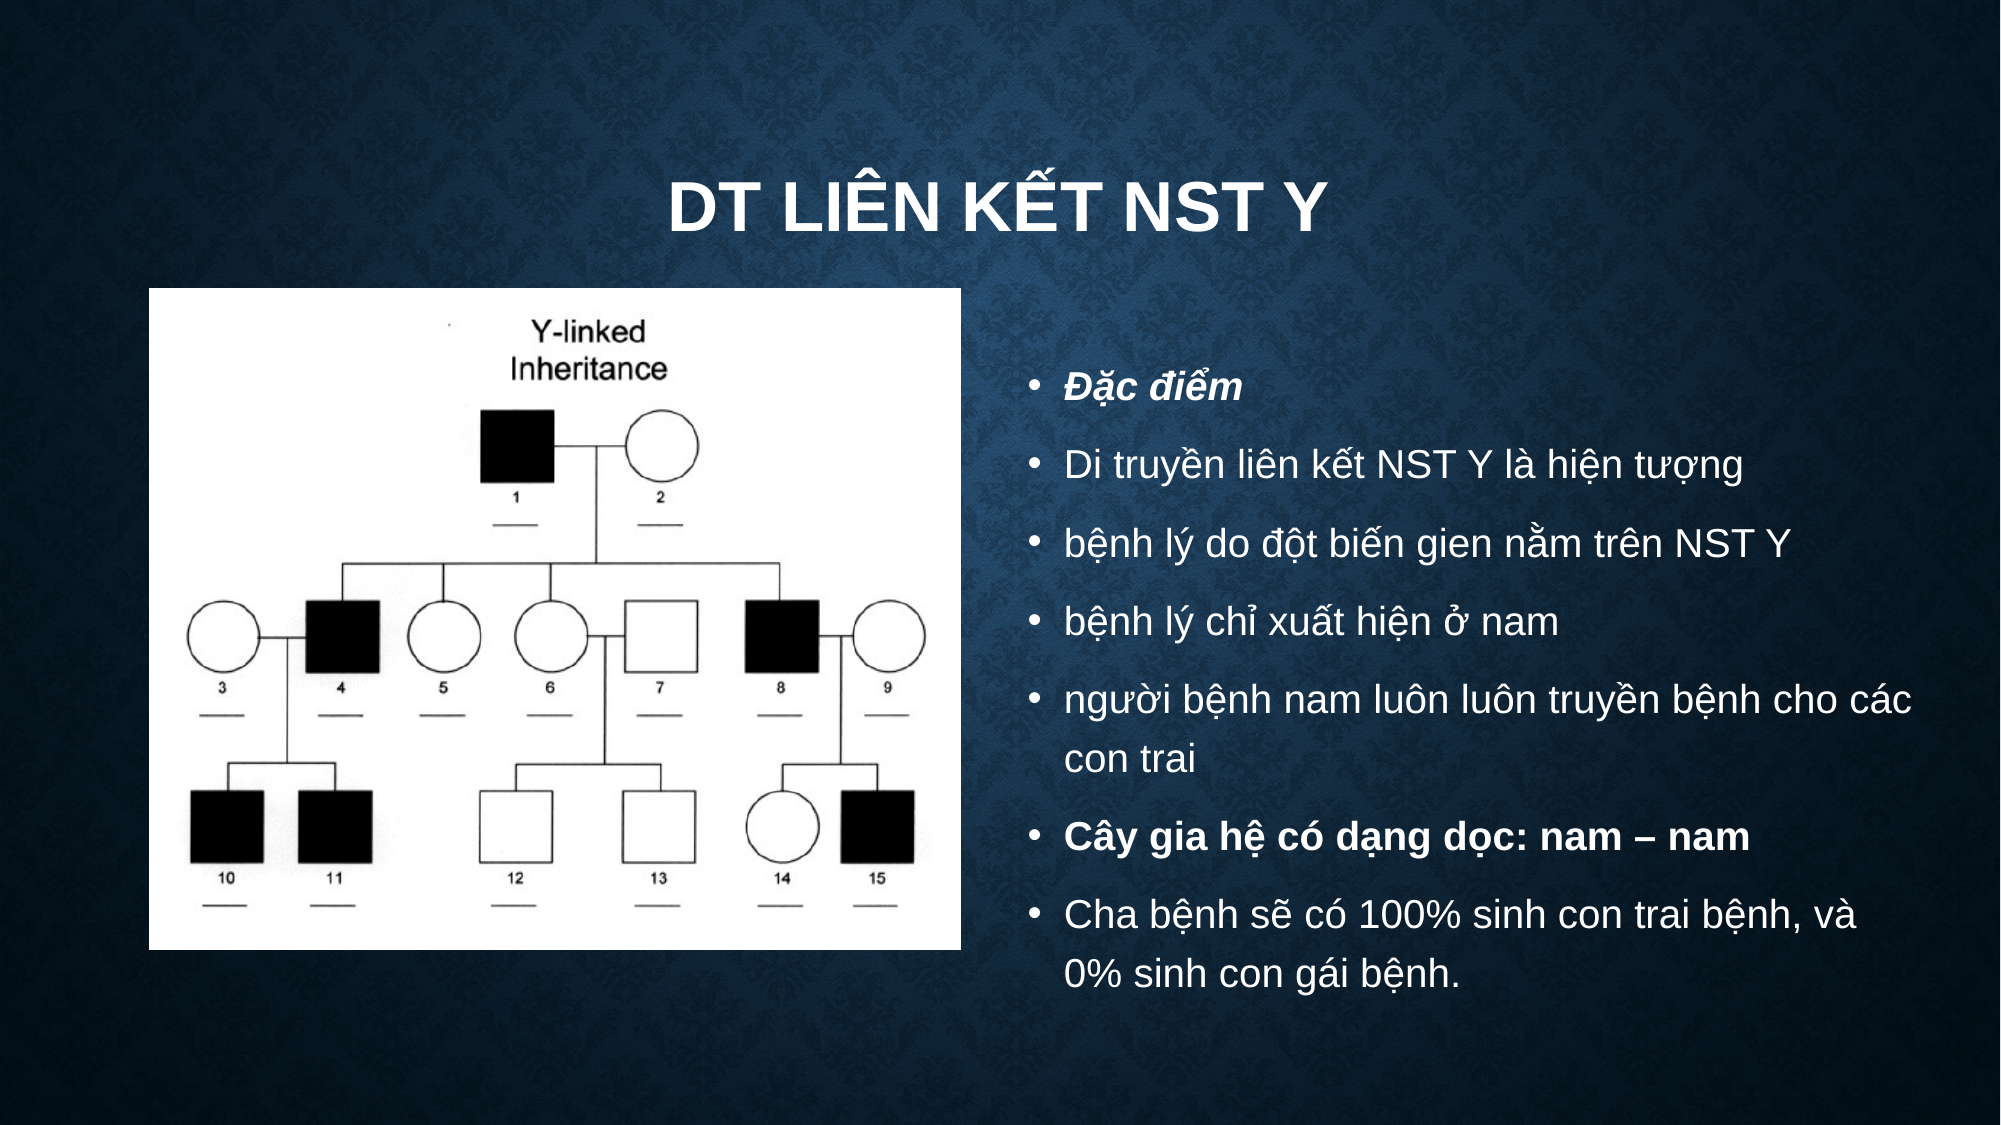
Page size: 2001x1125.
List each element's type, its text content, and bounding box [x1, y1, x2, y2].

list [149, 287, 961, 951]
title Dt liên kết nst y [149, 99, 1849, 318]
list Đặc điểm Di truyền liên kết NST Y là hiện tượng bệnh lý do đột biến gien nằm trên NST Y bệnh lý chỉ xuất hiện ở nam người bệnh nam luôn luôn truyền bệnh cho các con trai Cây gia hệ có dạng dọc: nam – nam Cha bệnh sẽ có 100% sinh con trai bệnh, và 0% sinh con gái bệnh. [1012, 342, 1941, 1009]
